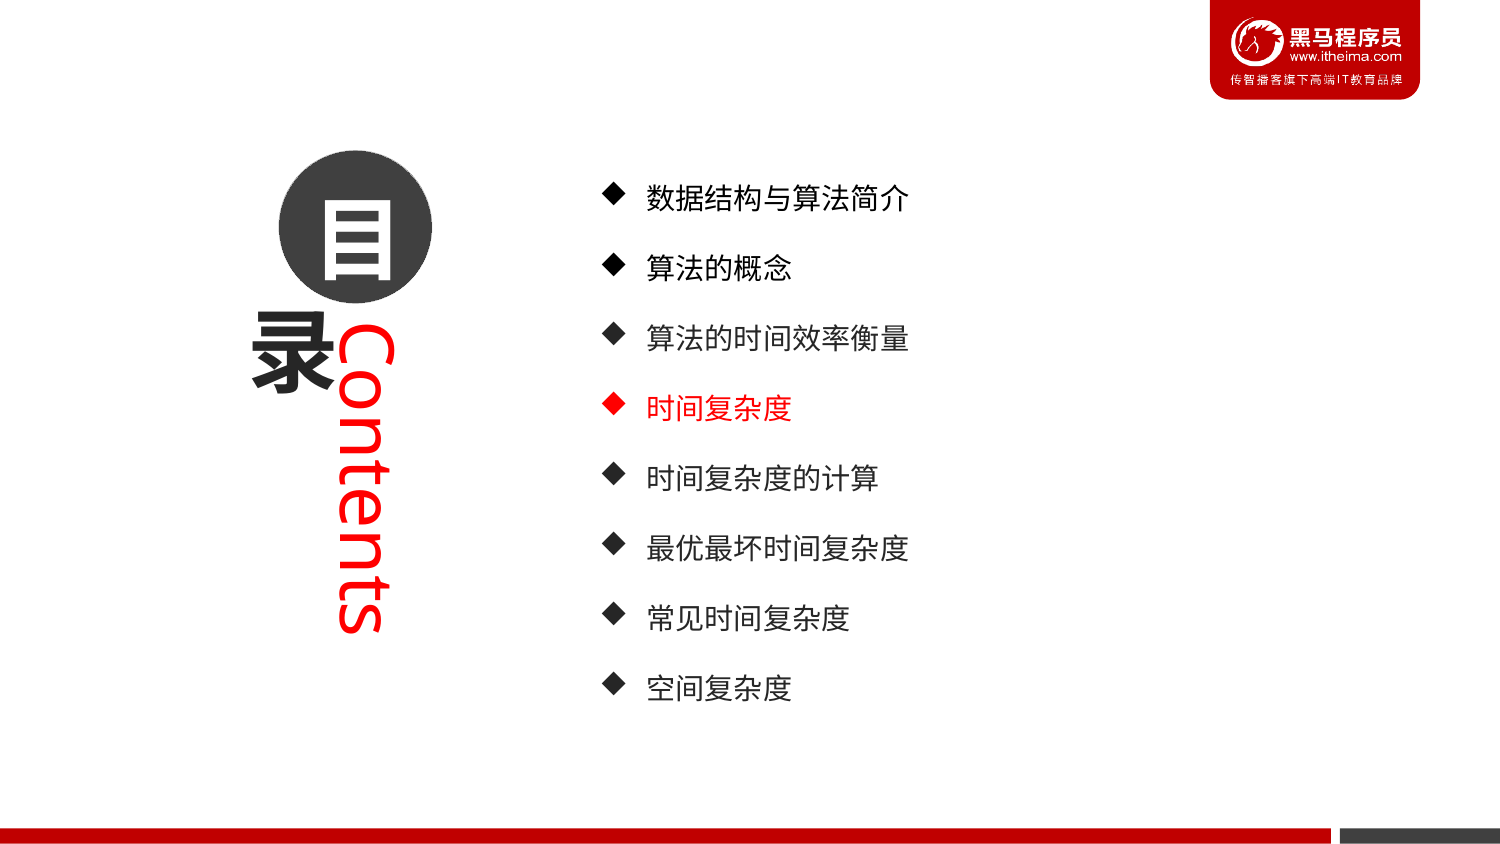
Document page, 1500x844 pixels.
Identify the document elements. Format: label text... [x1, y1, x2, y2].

text_box 目 [278, 150, 433, 304]
text_box Contents [321, 314, 427, 749]
text_box 录 [218, 288, 339, 410]
text_box 数据结构与算法简介 算法的概念 算法的时间效率衡量 时间复杂度 时间复杂度的计算 最优最坏时间复杂度 常见时间复杂度 空间复杂度 [584, 138, 1294, 713]
picture [1212, 8, 1421, 94]
